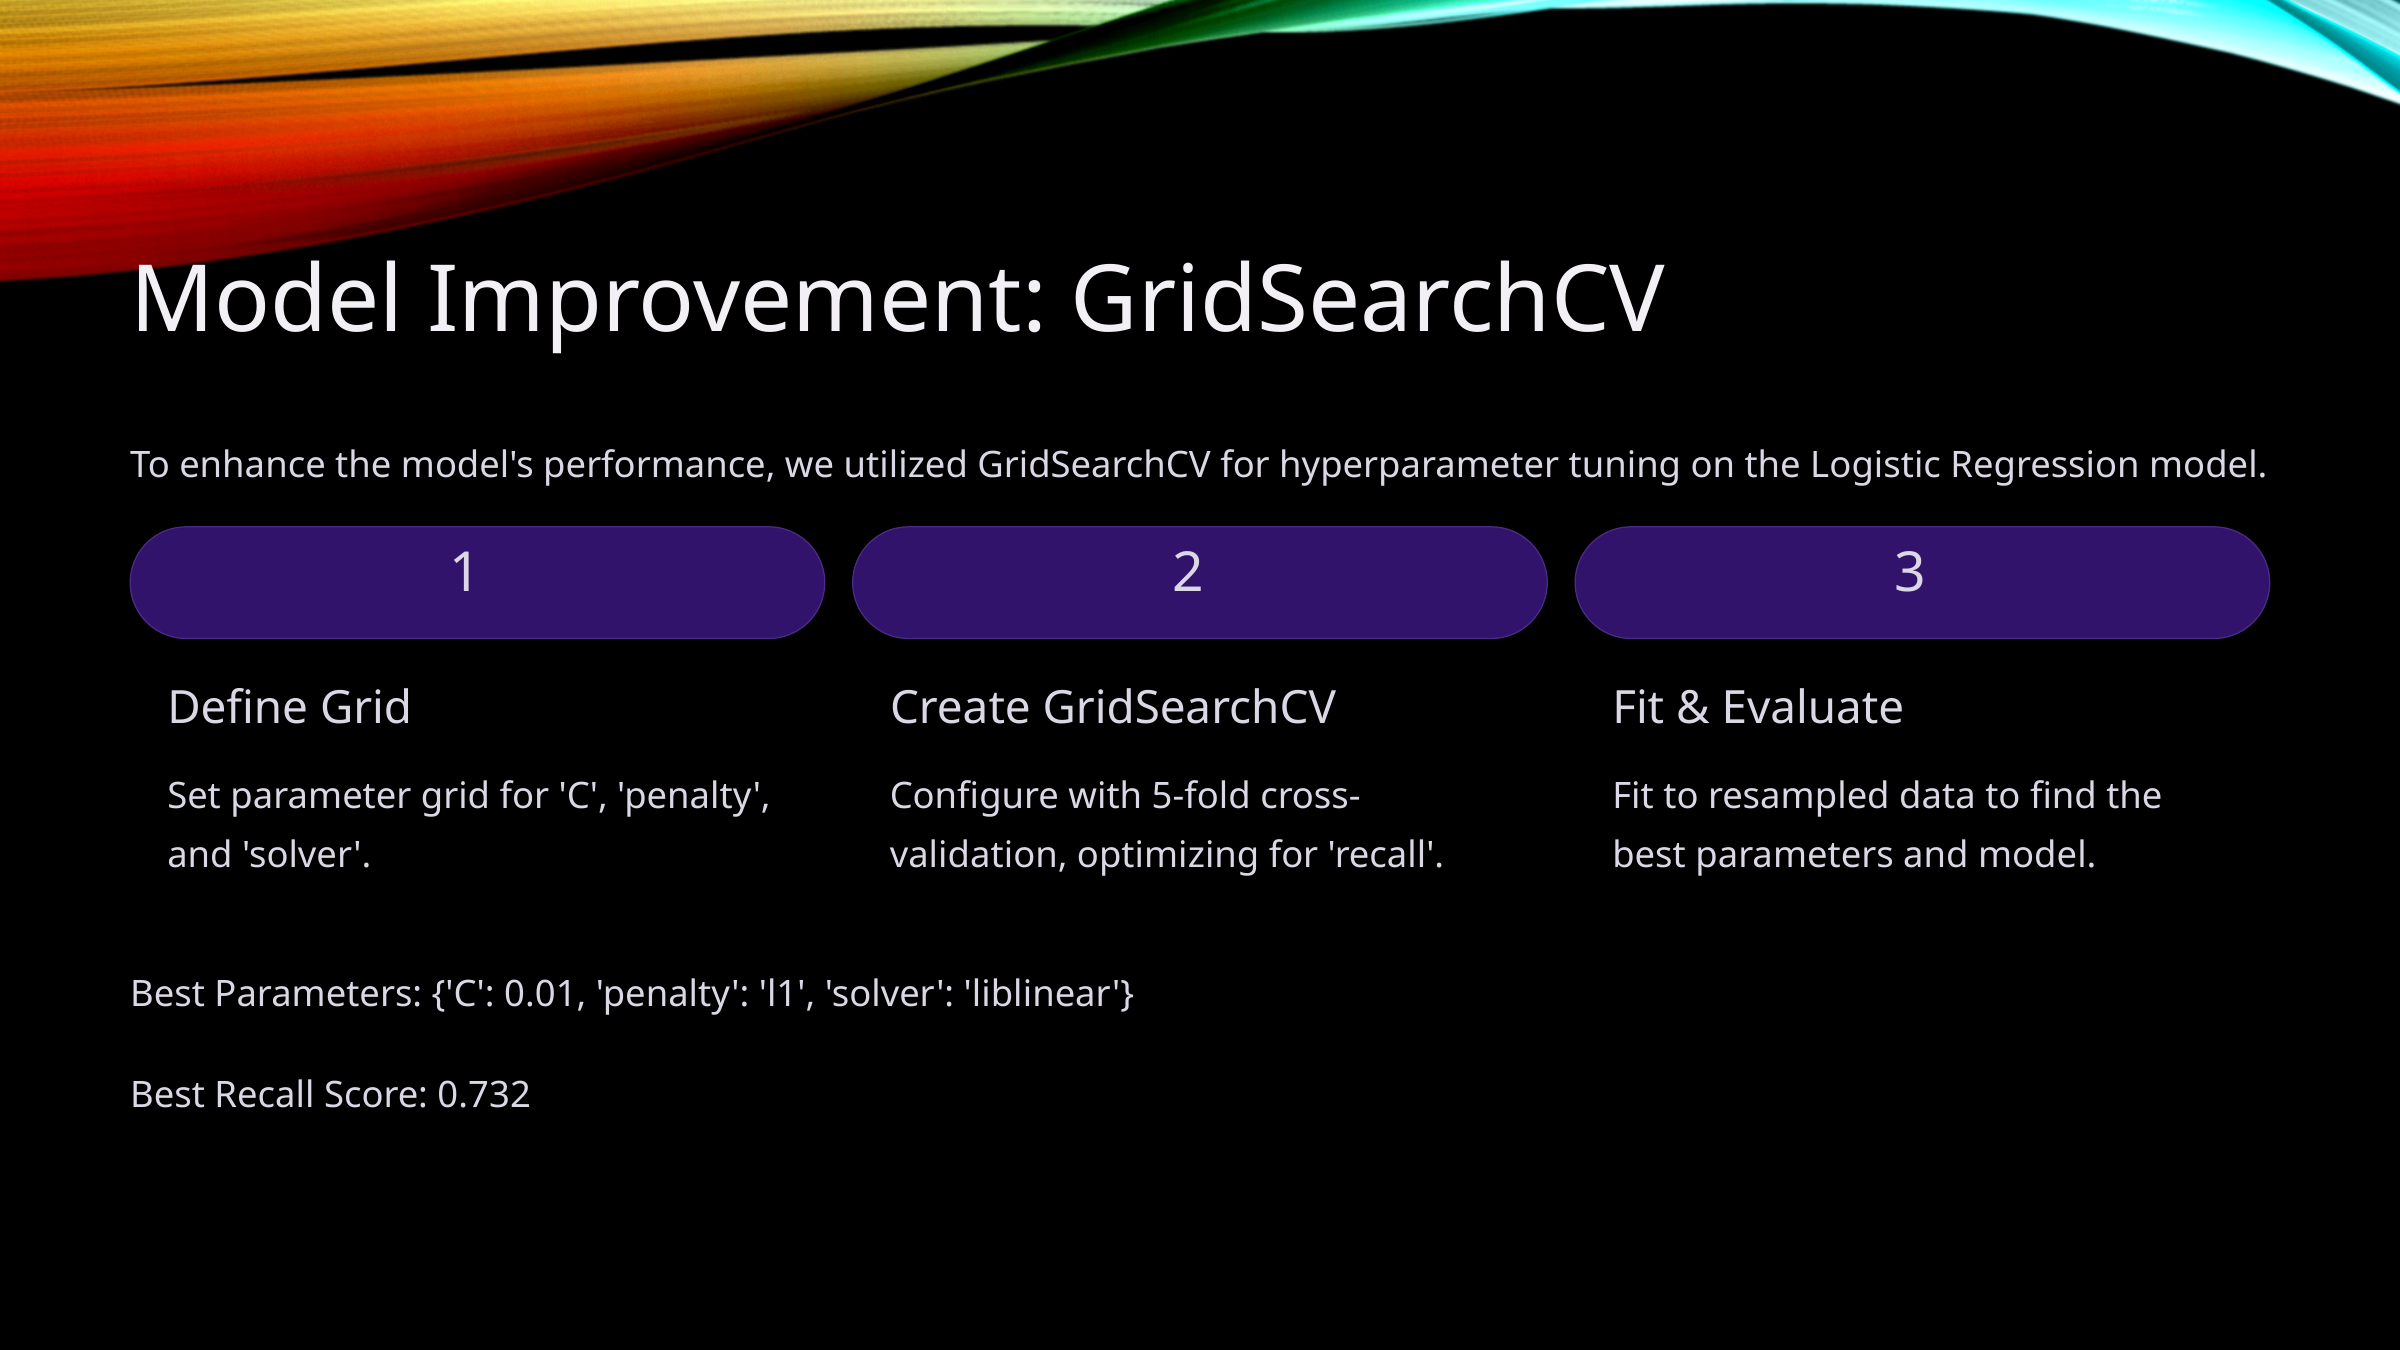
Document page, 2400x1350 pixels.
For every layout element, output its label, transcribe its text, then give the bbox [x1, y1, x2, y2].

text_box Best Parameters: {'C': 0.01, 'penalty': 'l1', 'solver': 'liblinear'} [130, 954, 2270, 1014]
text_box 1 [449, 547, 506, 618]
text_box Best Recall Score: 0.732 [130, 1055, 2270, 1116]
text_box Define Grid [167, 675, 633, 734]
picture [0, 0, 2400, 284]
text_box 2 [1172, 547, 1228, 618]
text_box Fit to resampled data to find the best parameters and model. [1612, 756, 2233, 876]
text_box Set parameter grid for 'C', 'penalty', and 'solver'. [167, 756, 788, 876]
text_box To enhance the model's performance, we utilized GridSearchCV for hyperparameter tuning on the Logistic Regression model. [130, 425, 2270, 485]
text_box Configure with 5-fold cross-validation, optimizing for 'recall'. [889, 756, 1510, 876]
text_box [852, 526, 1548, 639]
text_box [1575, 526, 2270, 639]
text_box Fit & Evaluate [1612, 675, 2078, 734]
text_box Model Improvement: GridSearchCV [130, 234, 1778, 352]
text_box Create GridSearchCV [889, 675, 1376, 734]
text_box 3 [1894, 547, 1951, 618]
text_box [130, 526, 825, 639]
